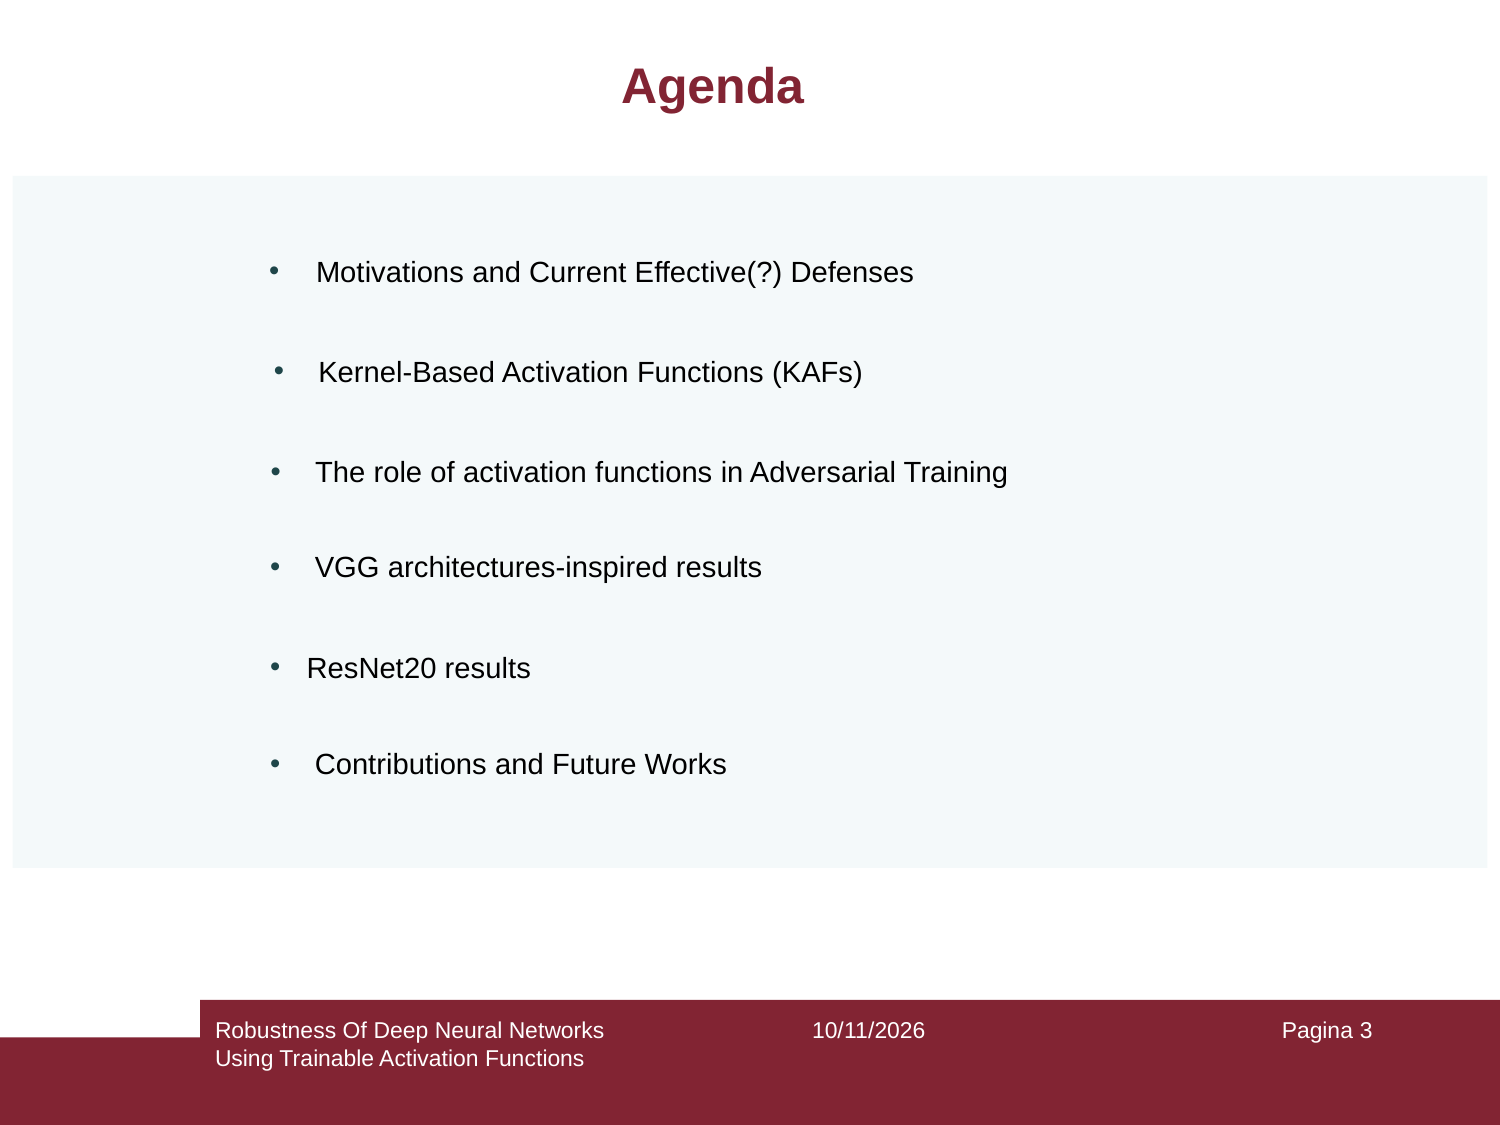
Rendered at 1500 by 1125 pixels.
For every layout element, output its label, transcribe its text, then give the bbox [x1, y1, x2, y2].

text_box VGG architectures-inspired results [255, 541, 787, 614]
text_box Motivations and Current Effective(?) Defenses [254, 245, 1205, 296]
text_box The role of activation functions in Adversarial Training [255, 445, 1025, 519]
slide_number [712, 1008, 1025, 1084]
title Agenda [104, 46, 1321, 130]
text_box [12, 175, 1488, 868]
text_box Contributions and Future Works [255, 738, 743, 788]
text_box ResNet20 results [255, 641, 547, 727]
text_box Kernel-Based Activation Functions (KAFs) [259, 345, 879, 396]
footer Robustness Of Deep Neural Networks Using Trainable Activation Functions [200, 1008, 675, 1084]
slide_number Pagina 3 [1074, 1008, 1388, 1084]
